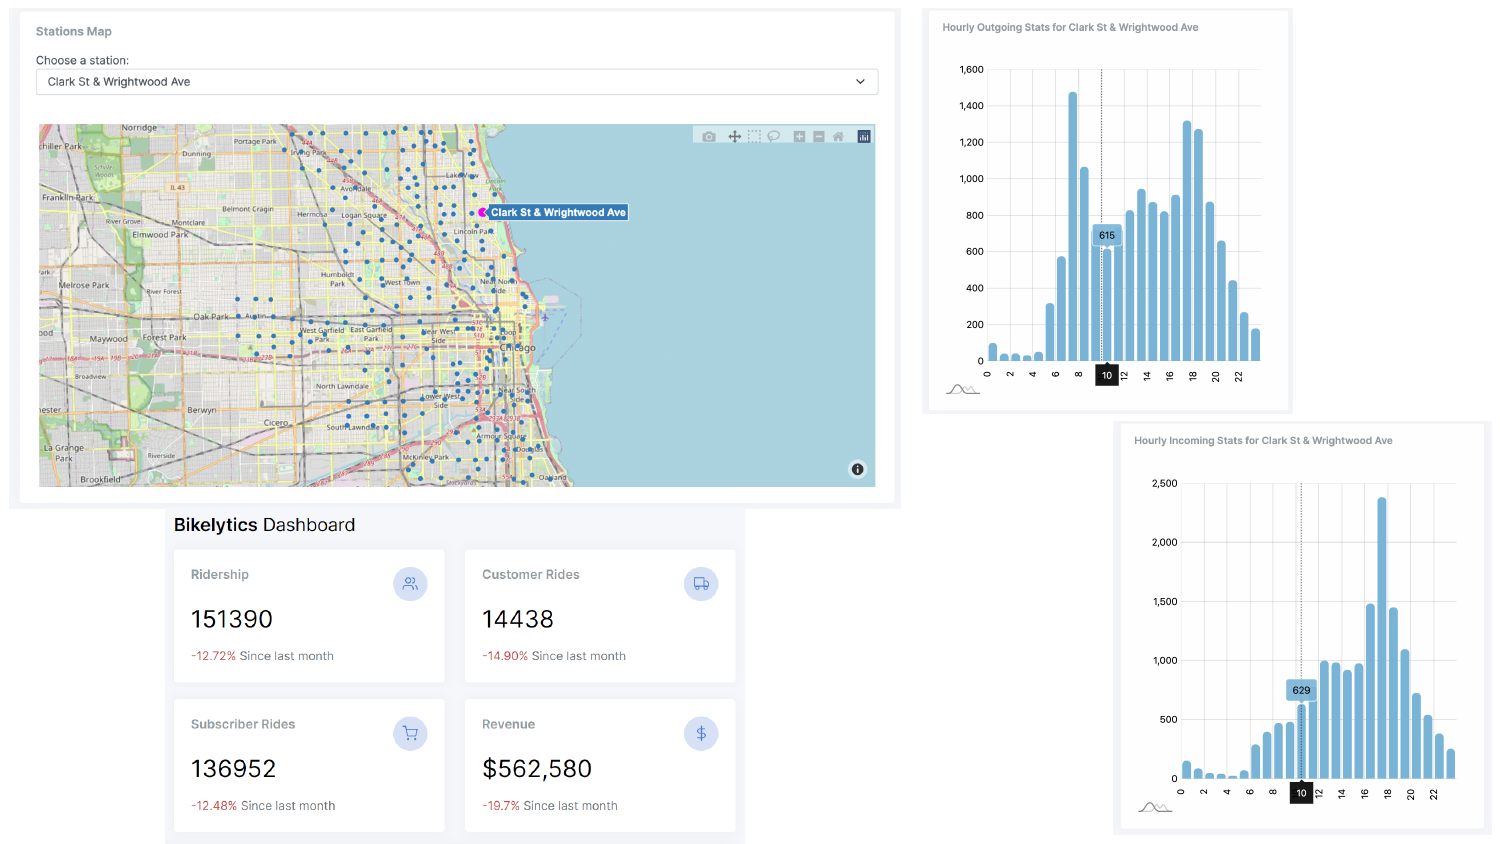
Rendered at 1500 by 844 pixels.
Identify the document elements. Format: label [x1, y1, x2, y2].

picture [9, 7, 901, 844]
picture [1113, 421, 1492, 835]
picture [922, 7, 1293, 415]
